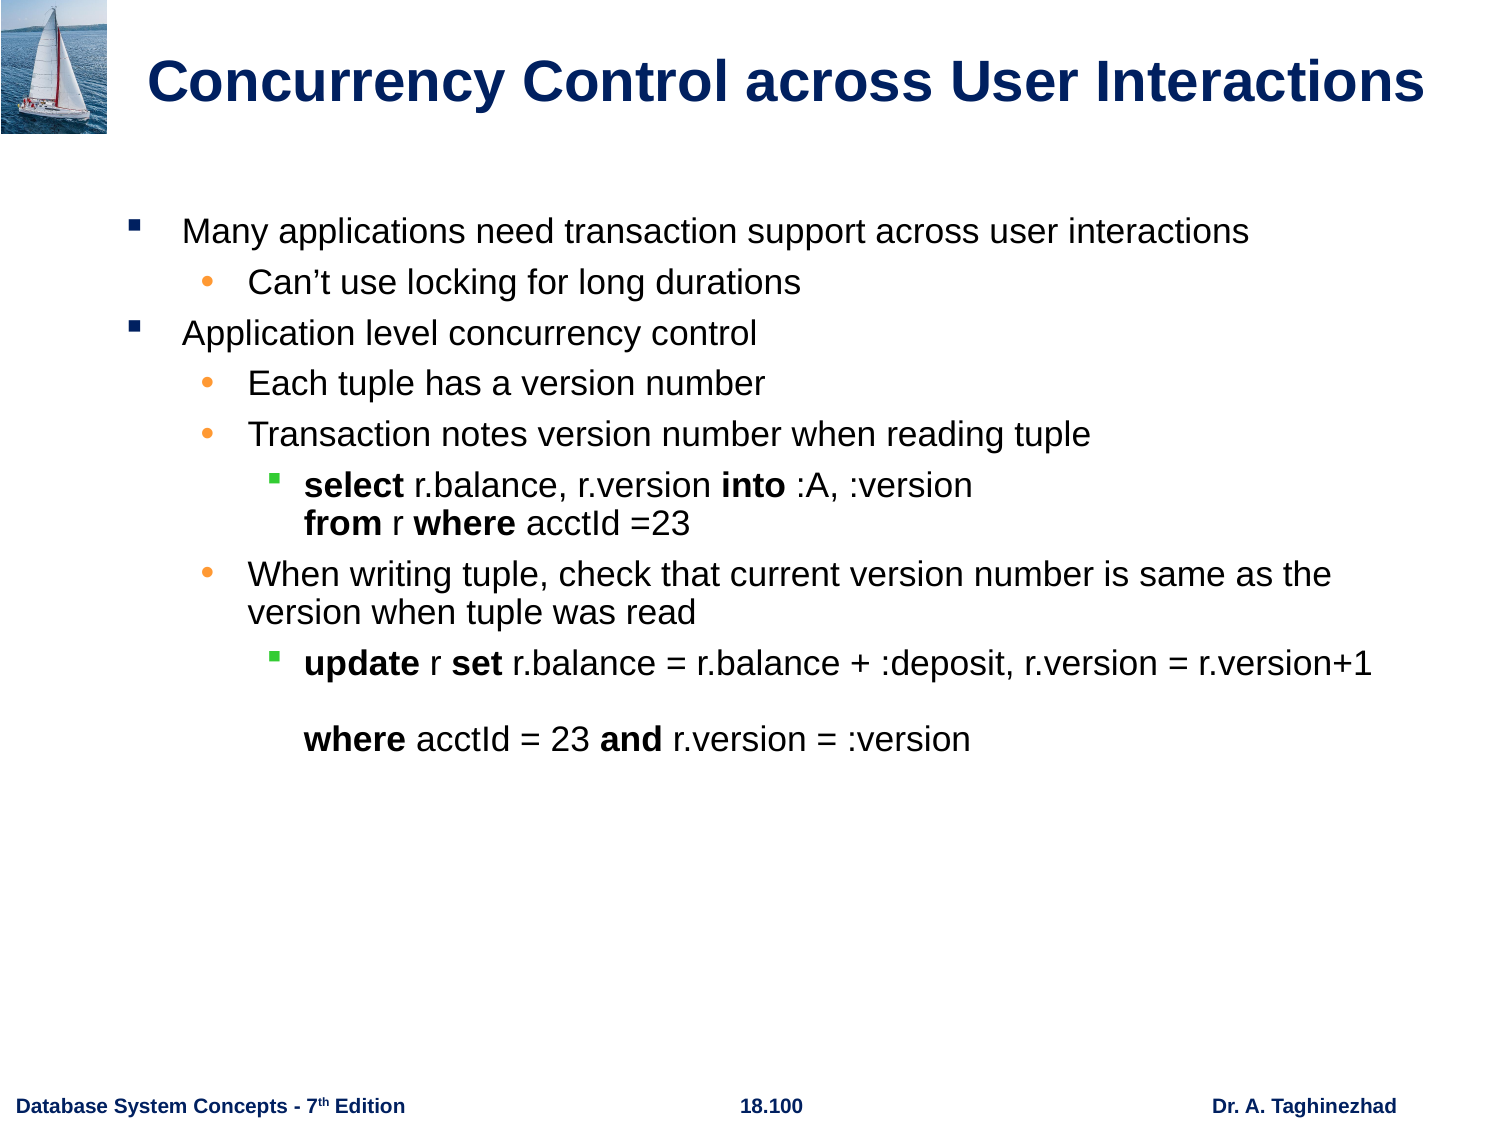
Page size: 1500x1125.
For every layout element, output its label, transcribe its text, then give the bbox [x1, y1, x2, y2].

title Concurrency Control across User Interactions [124, 43, 1450, 122]
picture [1, 0, 107, 134]
list Many applications need transaction support across user interactions Can’t use locking for long durations Application level concurrency control Each tuple has a version number Transaction notes version number when reading tuple select r.balance, r.version into :A, :version from r where acctId =23 When writing tuple, check that current version number is same as the version when tuple was read update r set r.balance = r.balance + :deposit, r.version = r.version+1 where acctId = 23 and r.version = :version [110, 205, 1394, 1062]
